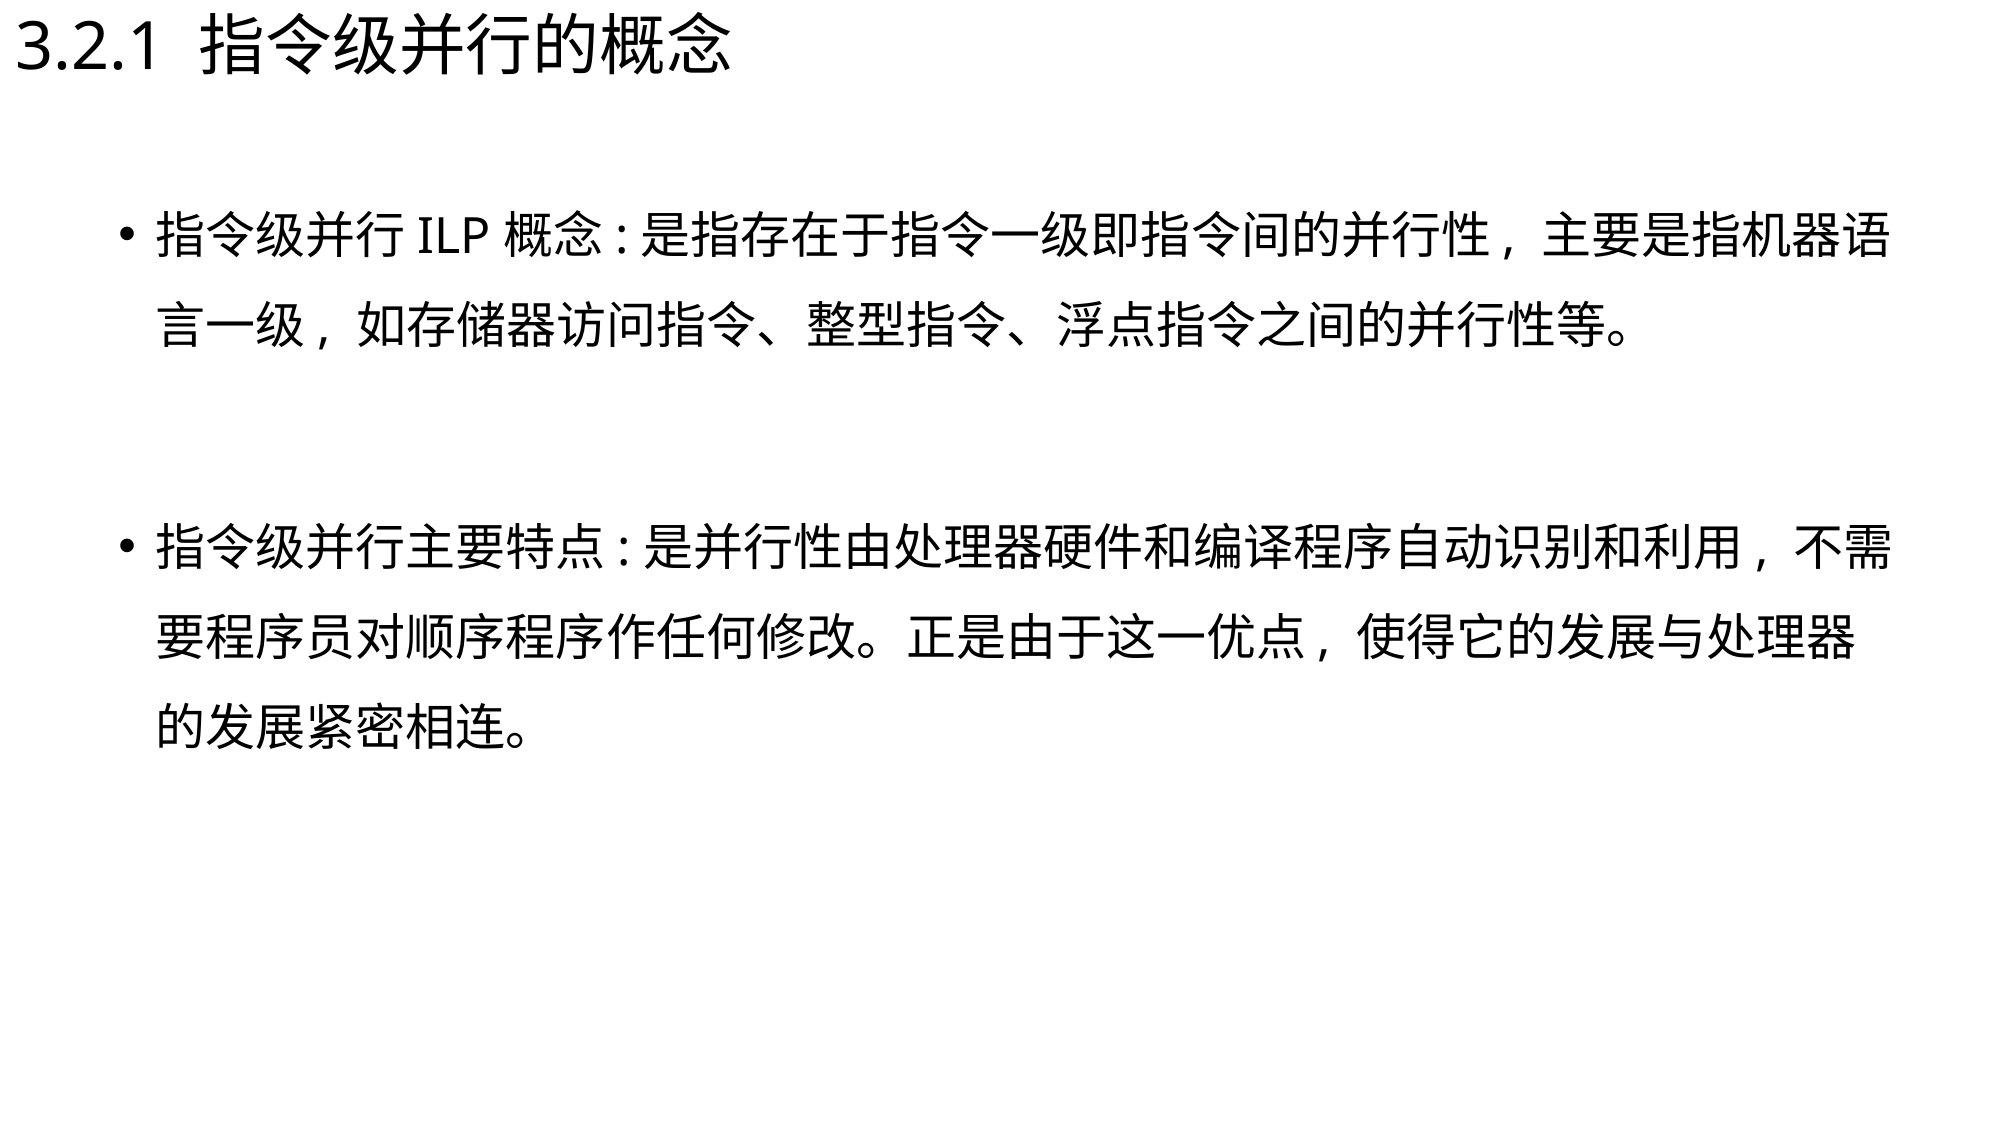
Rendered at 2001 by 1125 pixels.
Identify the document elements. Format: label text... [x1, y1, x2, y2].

list 指令级并行ILP概念:是指存在于指令一级即指令间的并行性, 主要是指机器语言一级, 如存储器访问指令、整型指令、浮点指令之间的并行性等。 指令级并行主要特点:是并行性由处理器硬件和编译程序自动识别和利用, 不需要程序员对顺序程序作任何修改。正是由于这一优点, 使得它的发展与处理器的发展紧密相连。 [103, 166, 1916, 846]
text_box 3.2.1 指令级并行的概念 [0, 0, 1263, 97]
